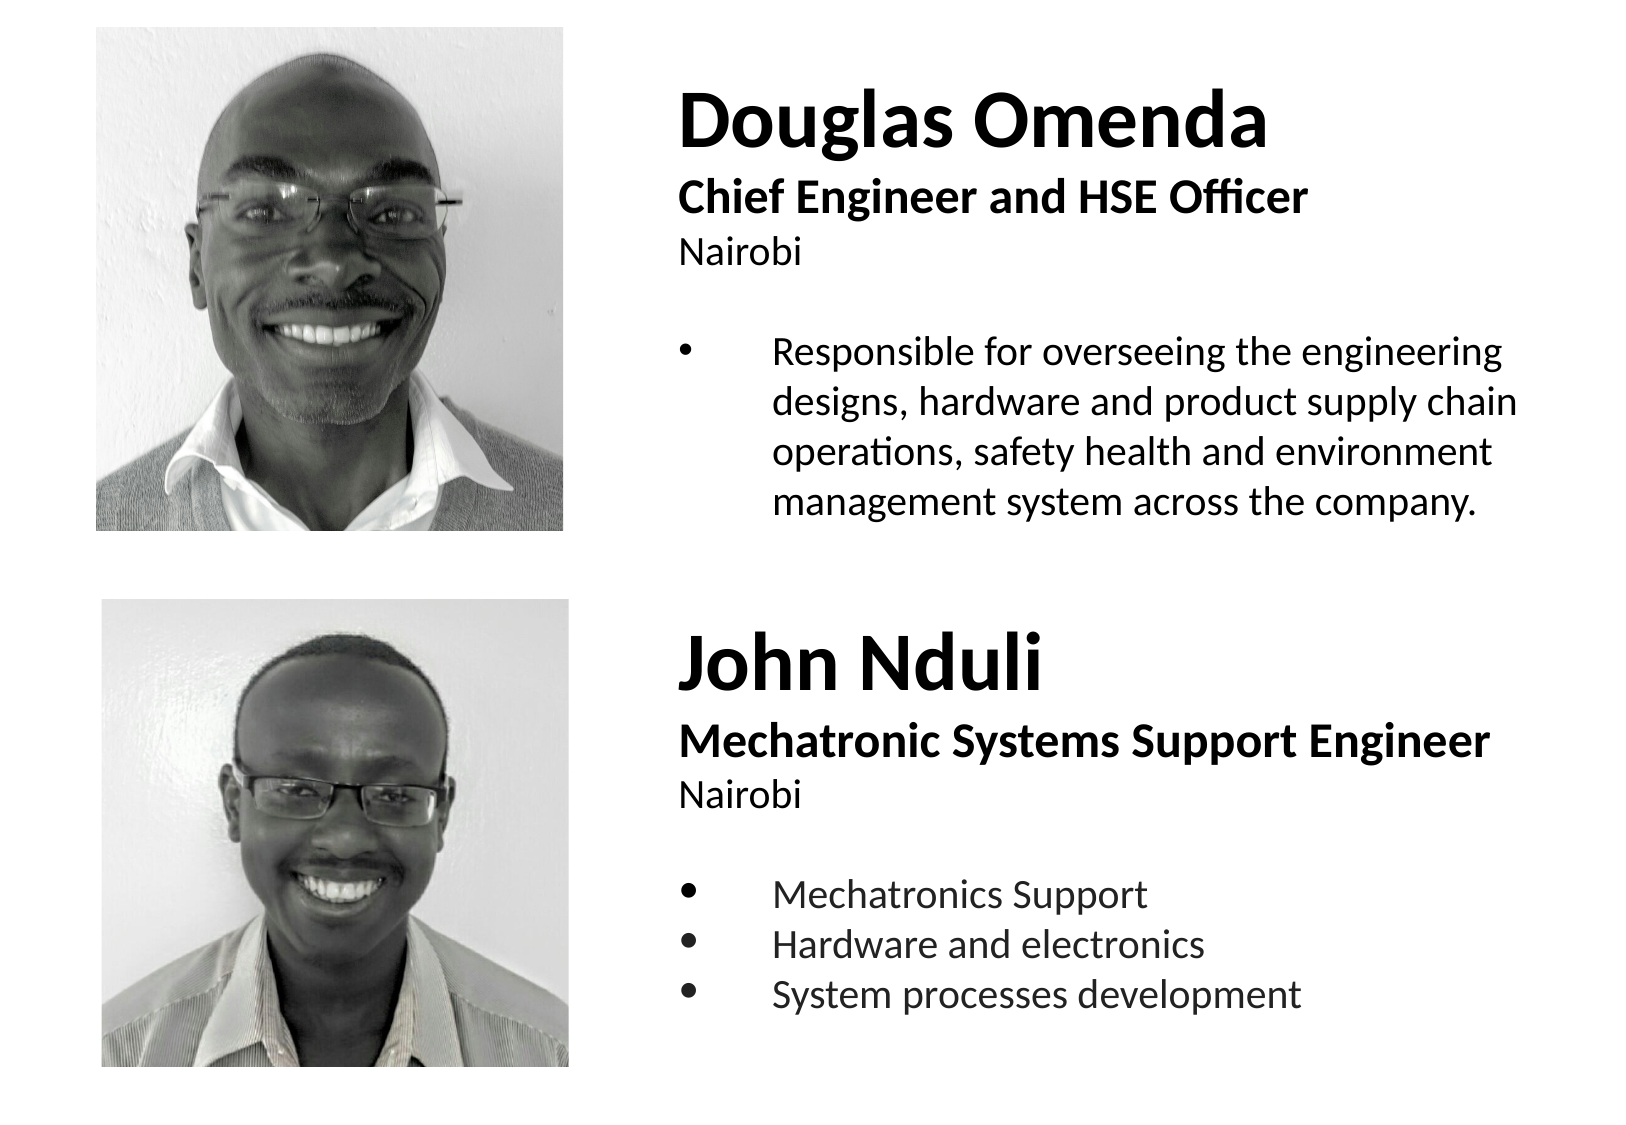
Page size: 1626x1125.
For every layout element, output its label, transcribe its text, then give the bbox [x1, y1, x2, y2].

picture [95, 27, 564, 531]
text_box John Nduli Mechatronic Systems Support Engineer Nairobi Mechatronics Support Hardware and electronics System processes development [663, 592, 1591, 1085]
text_box Douglas Omenda Chief Engineer and HSE Officer Nairobi Responsible for overseeing the engineering designs, hardware and product supply chain operations, safety health and environment management system across the company. [663, 56, 1625, 536]
picture [101, 599, 569, 1067]
